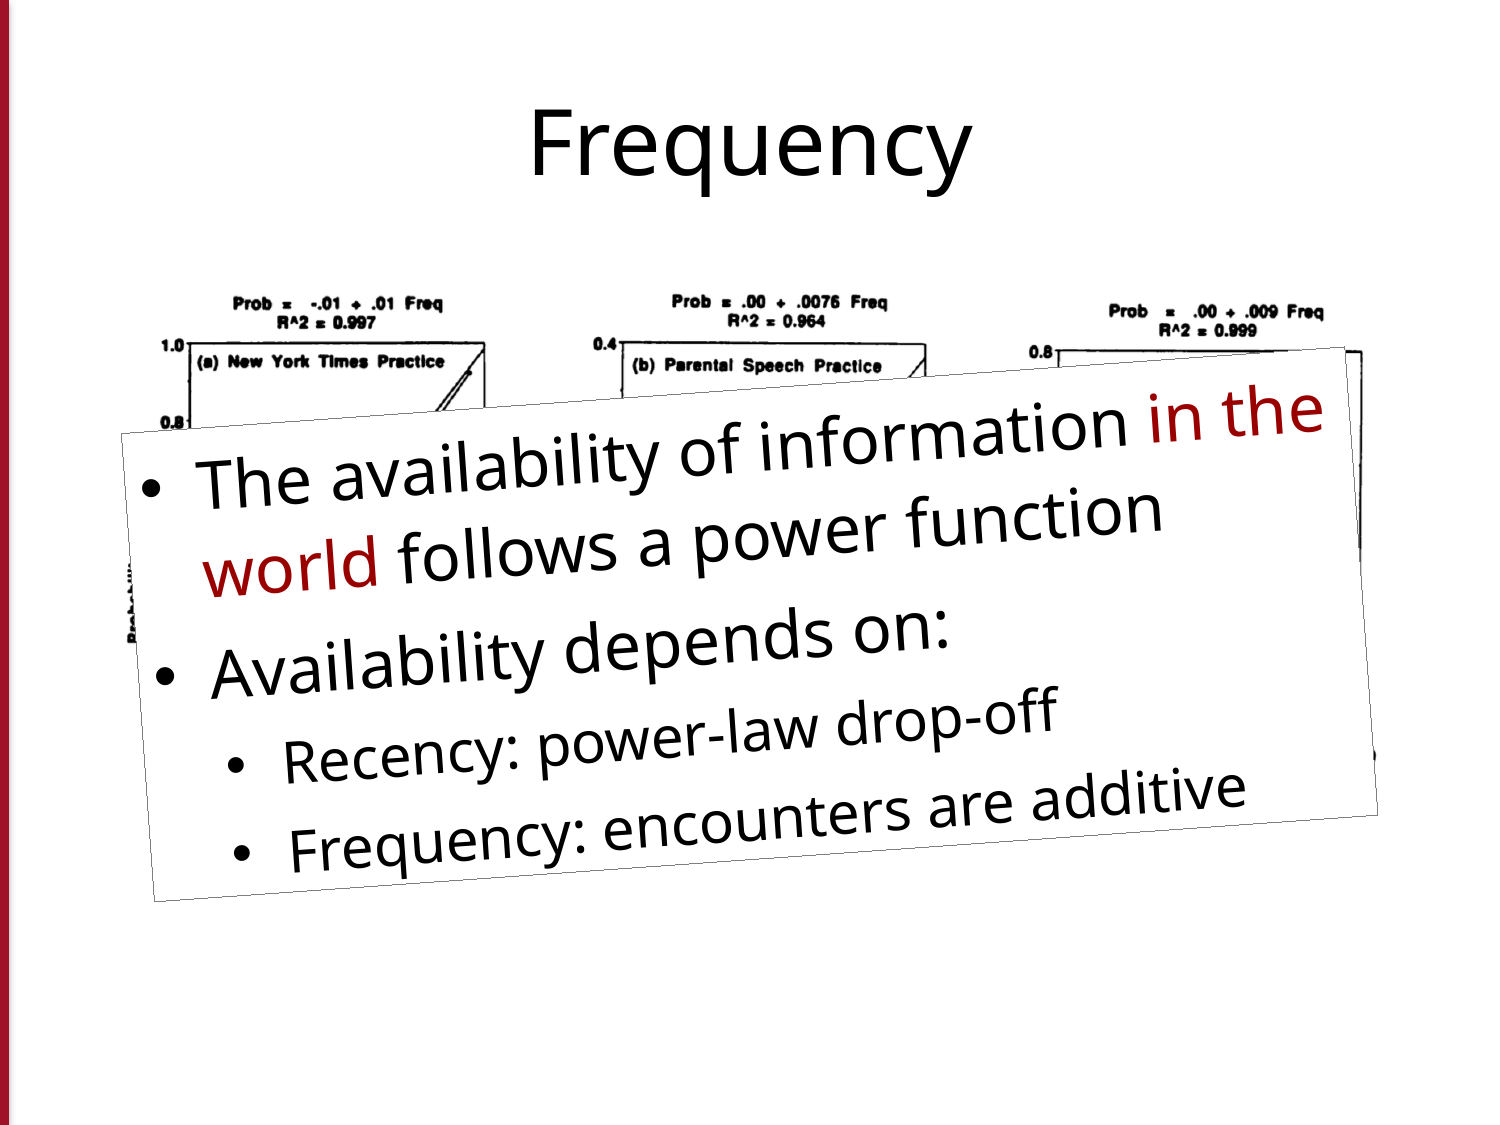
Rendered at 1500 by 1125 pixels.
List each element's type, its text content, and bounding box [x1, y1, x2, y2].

text_box The availability of information in the world follows a power function Availability depends on: Recency: power-law drop-off Frequency: encounters are additive [147, 802, 1378, 902]
title Frequency [75, 45, 1425, 233]
picture [111, 282, 1389, 795]
